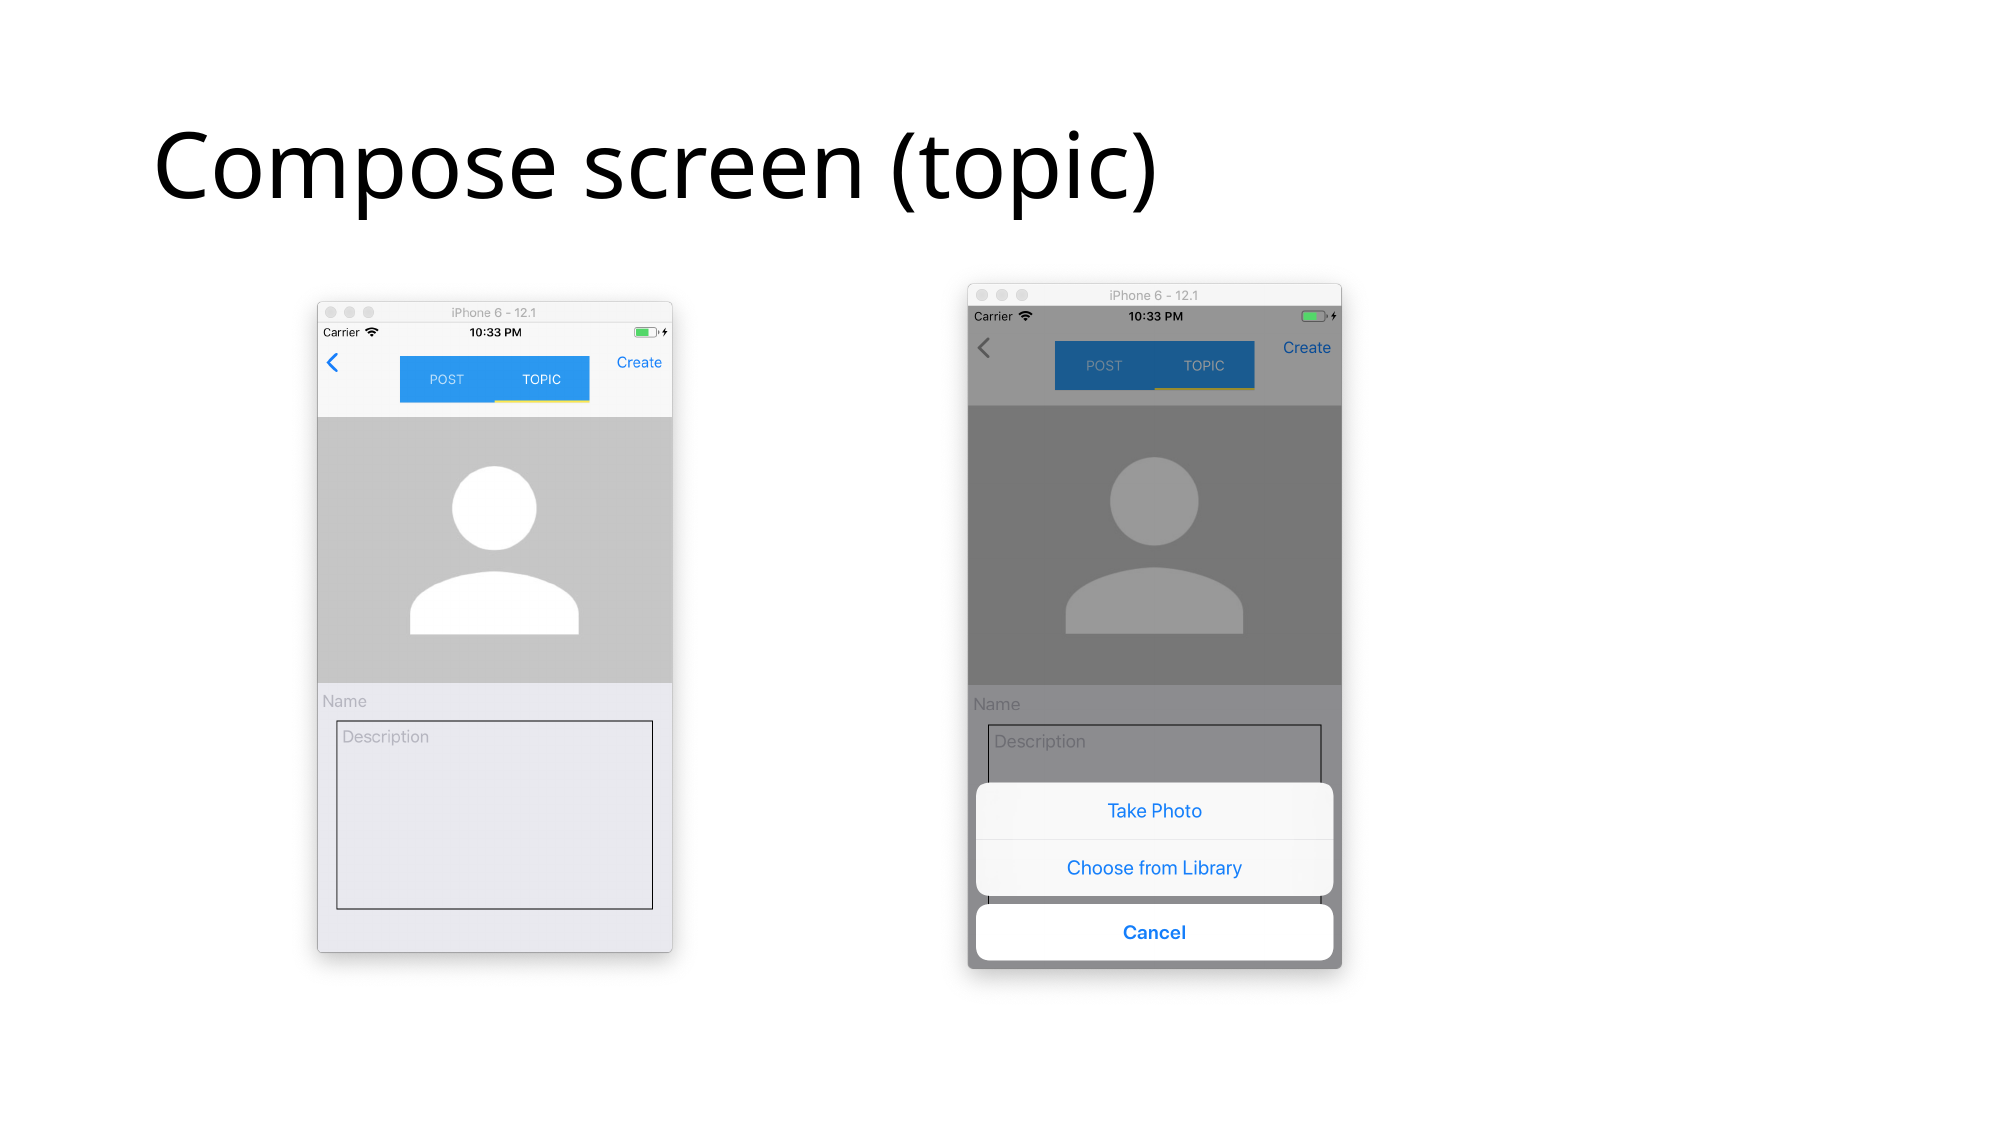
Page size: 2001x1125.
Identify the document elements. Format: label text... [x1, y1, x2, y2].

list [285, 277, 704, 992]
title Compose screen (topic) [137, 59, 1863, 278]
picture [934, 258, 1375, 1010]
